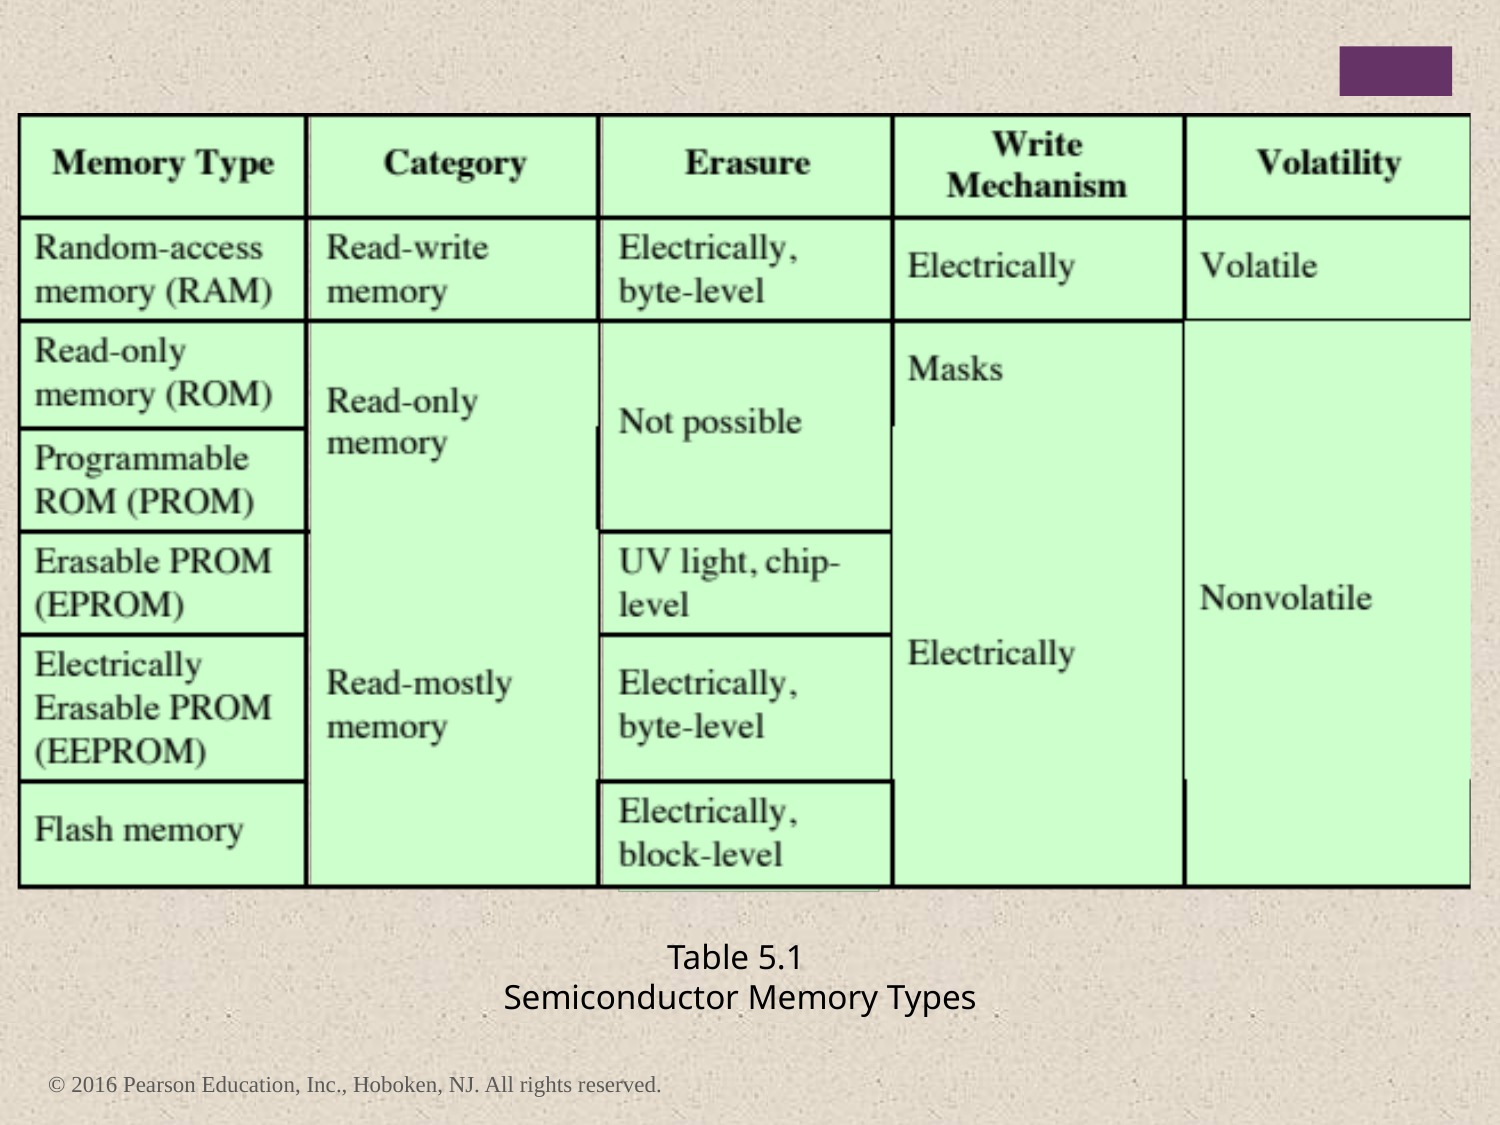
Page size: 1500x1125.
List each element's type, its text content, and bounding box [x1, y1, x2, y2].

picture [0, 0, 1500, 1125]
footer © 2016 Pearson Education, Inc., Hoboken, NJ. All rights reserved. [33, 1053, 1038, 1114]
text_box Table 5.1 Semiconductor Memory Types [194, 938, 1295, 1024]
